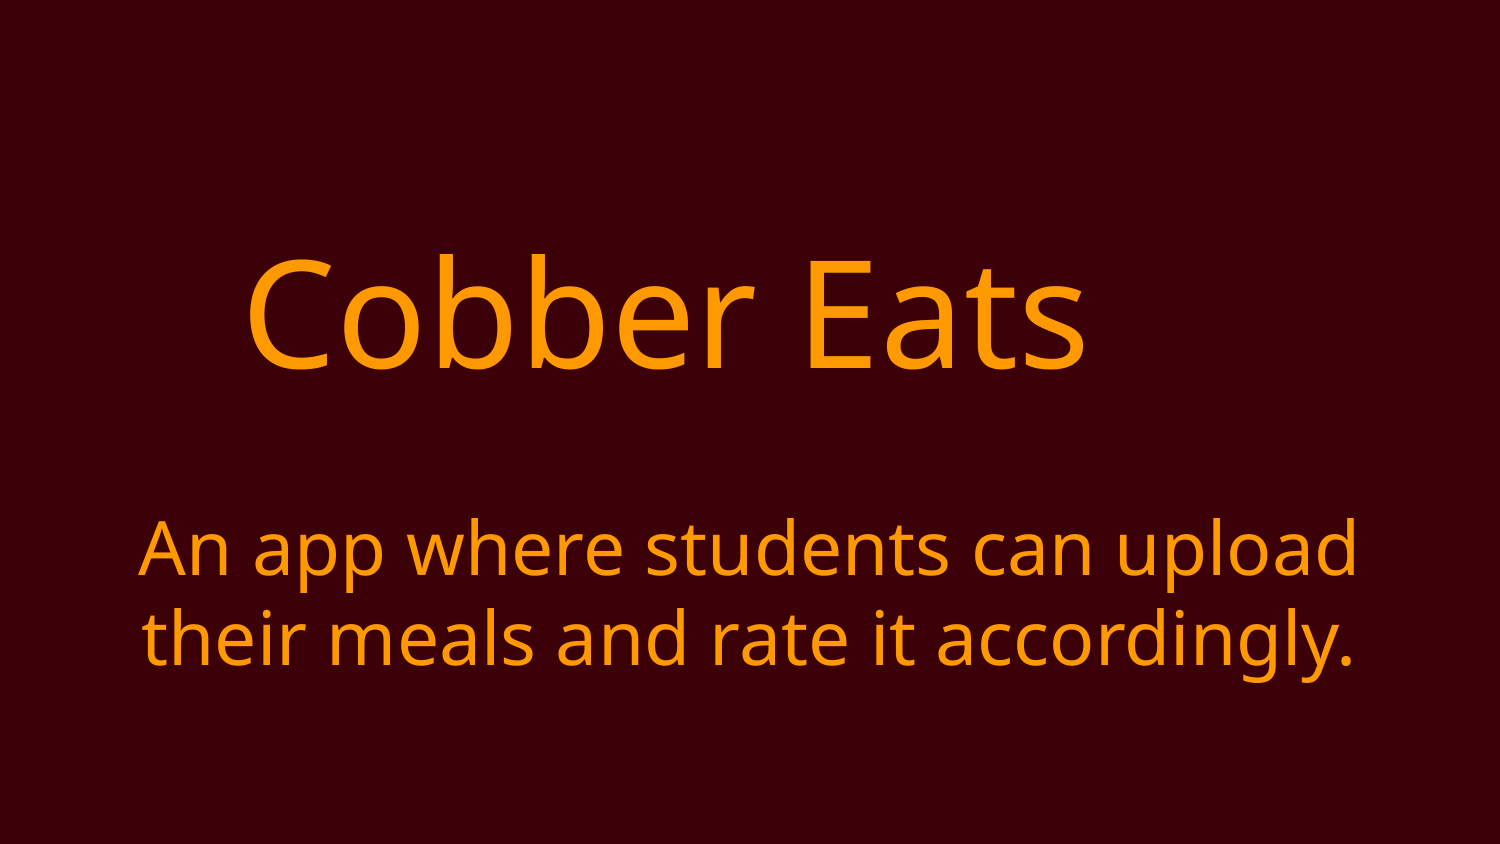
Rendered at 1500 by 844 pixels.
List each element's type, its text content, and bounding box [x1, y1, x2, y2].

title An app where students can upload their meals and rate it accordingly. [114, 433, 1386, 748]
title Cobber Eats [226, 203, 1358, 504]
